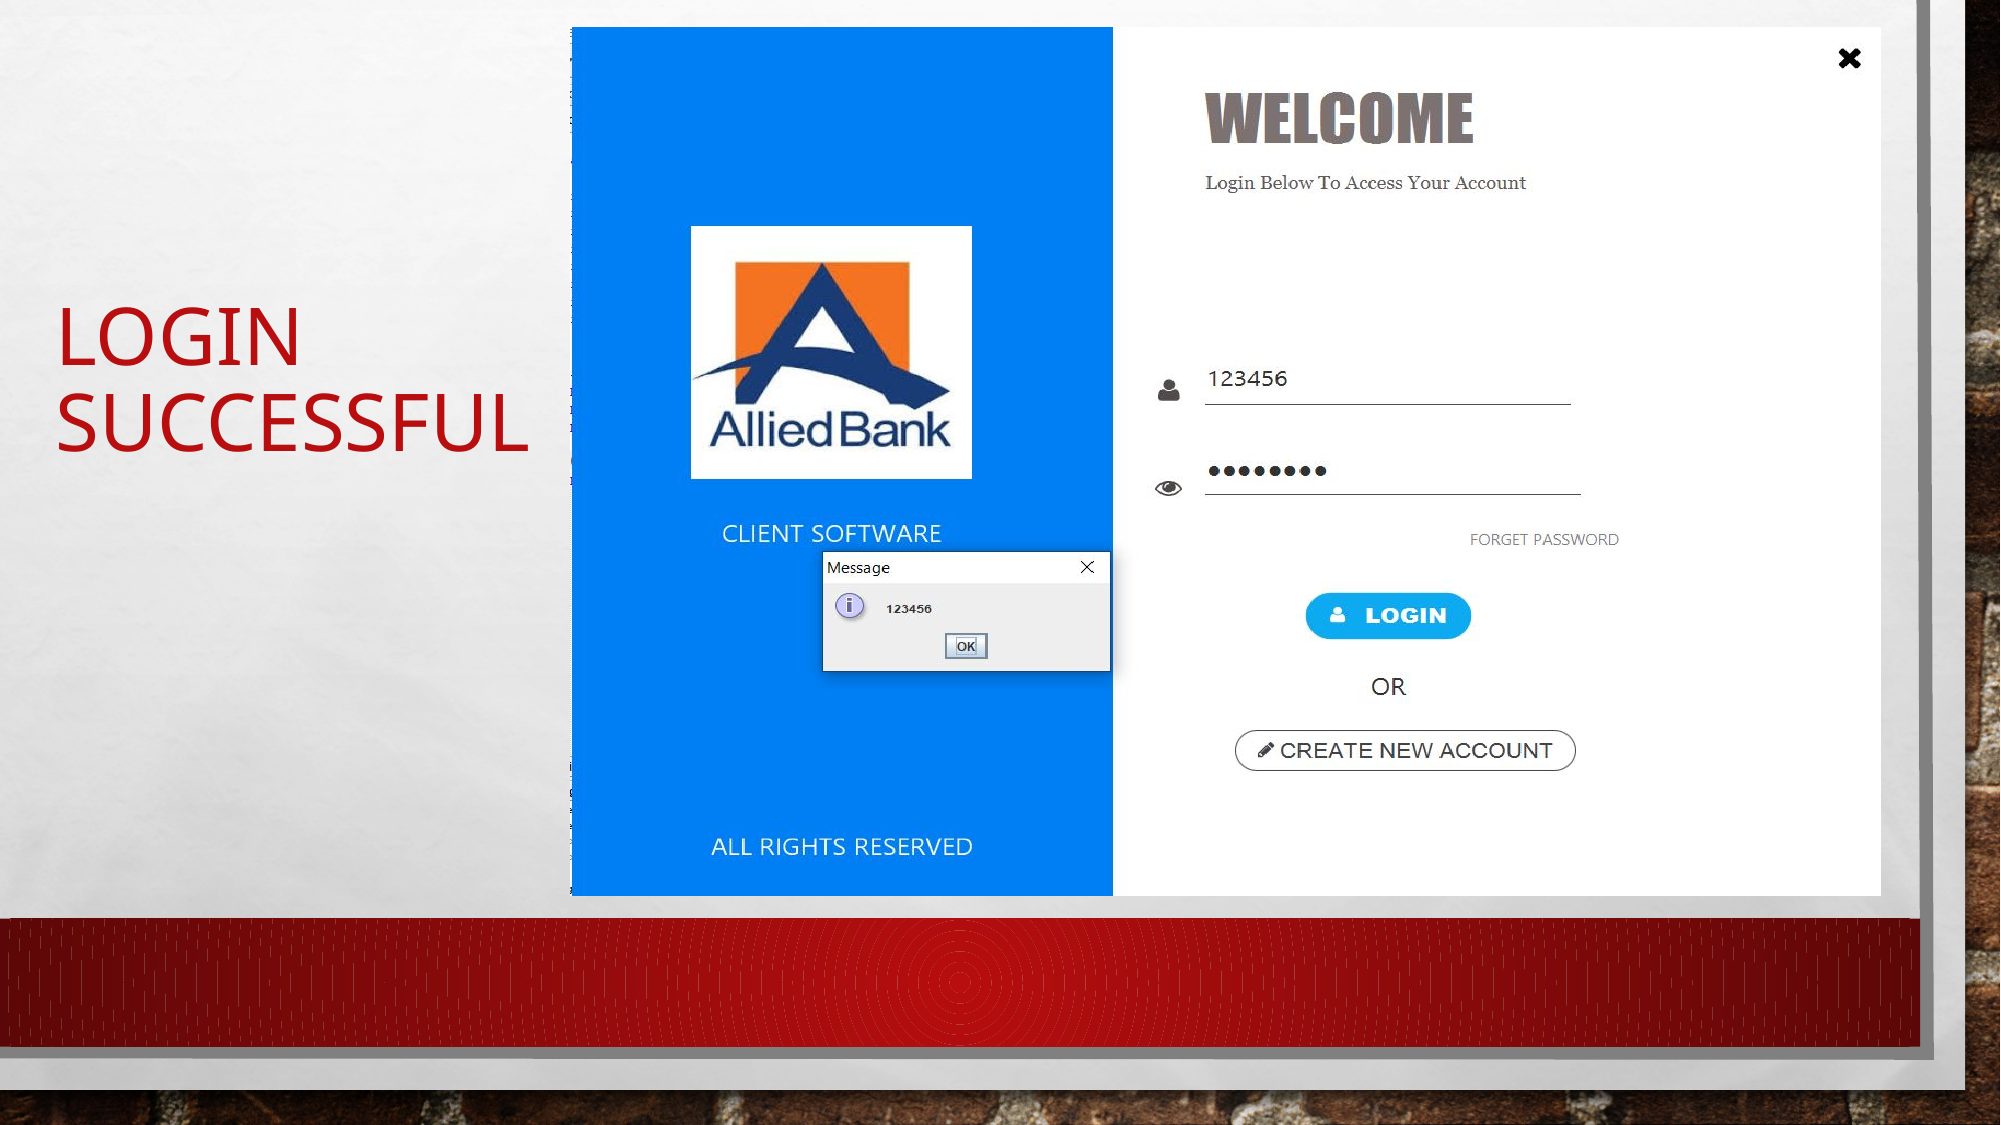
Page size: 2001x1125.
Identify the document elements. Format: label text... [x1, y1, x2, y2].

picture [570, 27, 1881, 896]
title LOGIN SUCCESSFUL [40, 288, 570, 478]
picture [0, 0, 2000, 1125]
